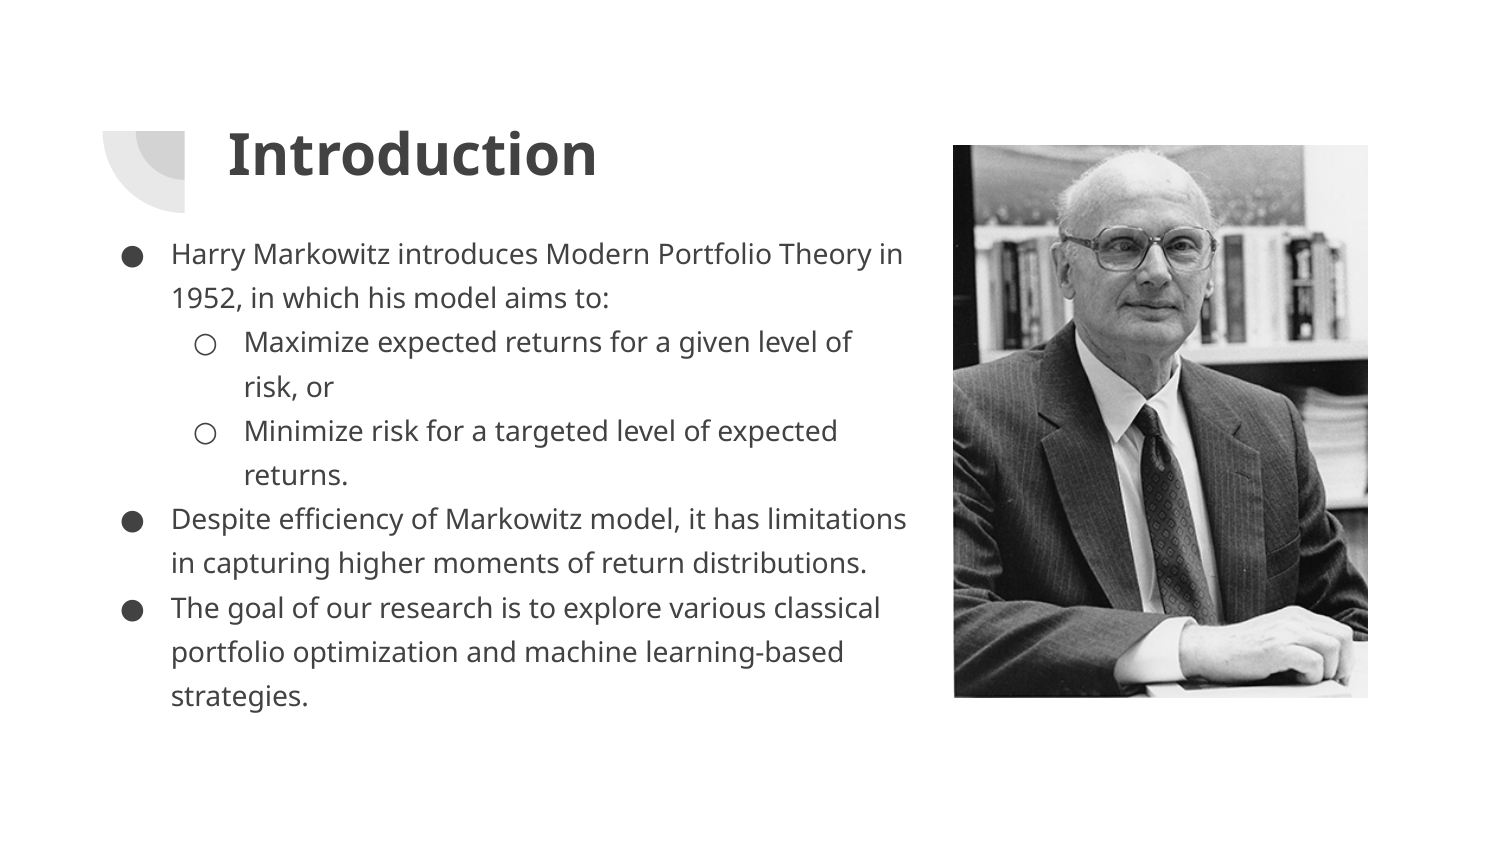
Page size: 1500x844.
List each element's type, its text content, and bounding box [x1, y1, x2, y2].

picture [952, 145, 1368, 699]
list Harry Markowitz introduces Modern Portfolio Theory in 1952, in which his model aims to: Maximize expected returns for a given level of risk, or Minimize risk for a targeted level of expected returns. Despite efficiency of Markowitz model, it has limitations in capturing higher moments of return distributions. The goal of our research is to explore various classical portfolio optimization and machine learning-based strategies. [83, 213, 923, 766]
title Introduction [213, 98, 1368, 263]
